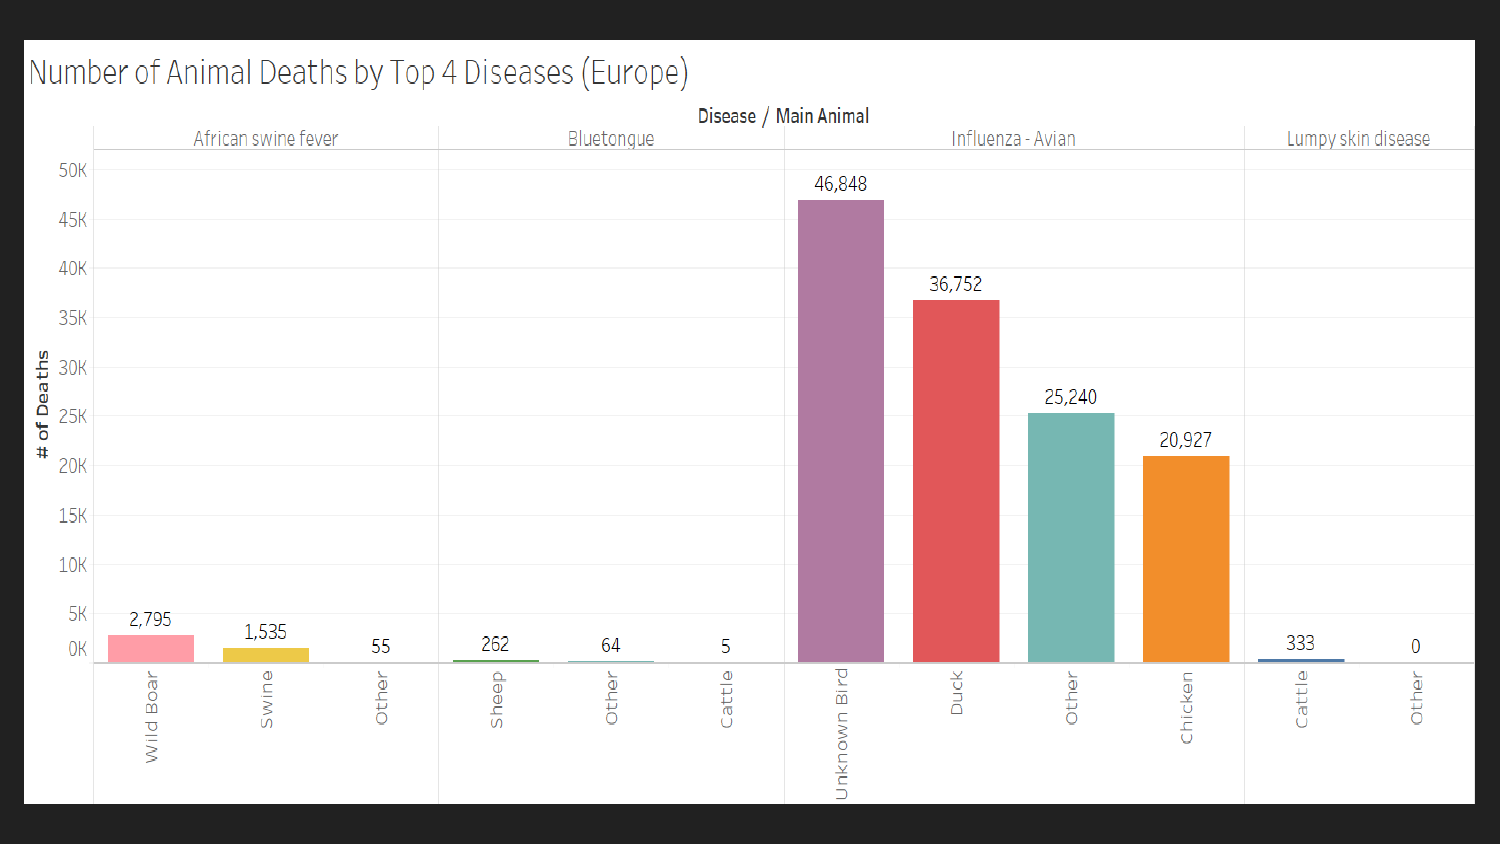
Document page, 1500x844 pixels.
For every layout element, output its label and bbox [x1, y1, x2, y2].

picture [24, 39, 1476, 804]
